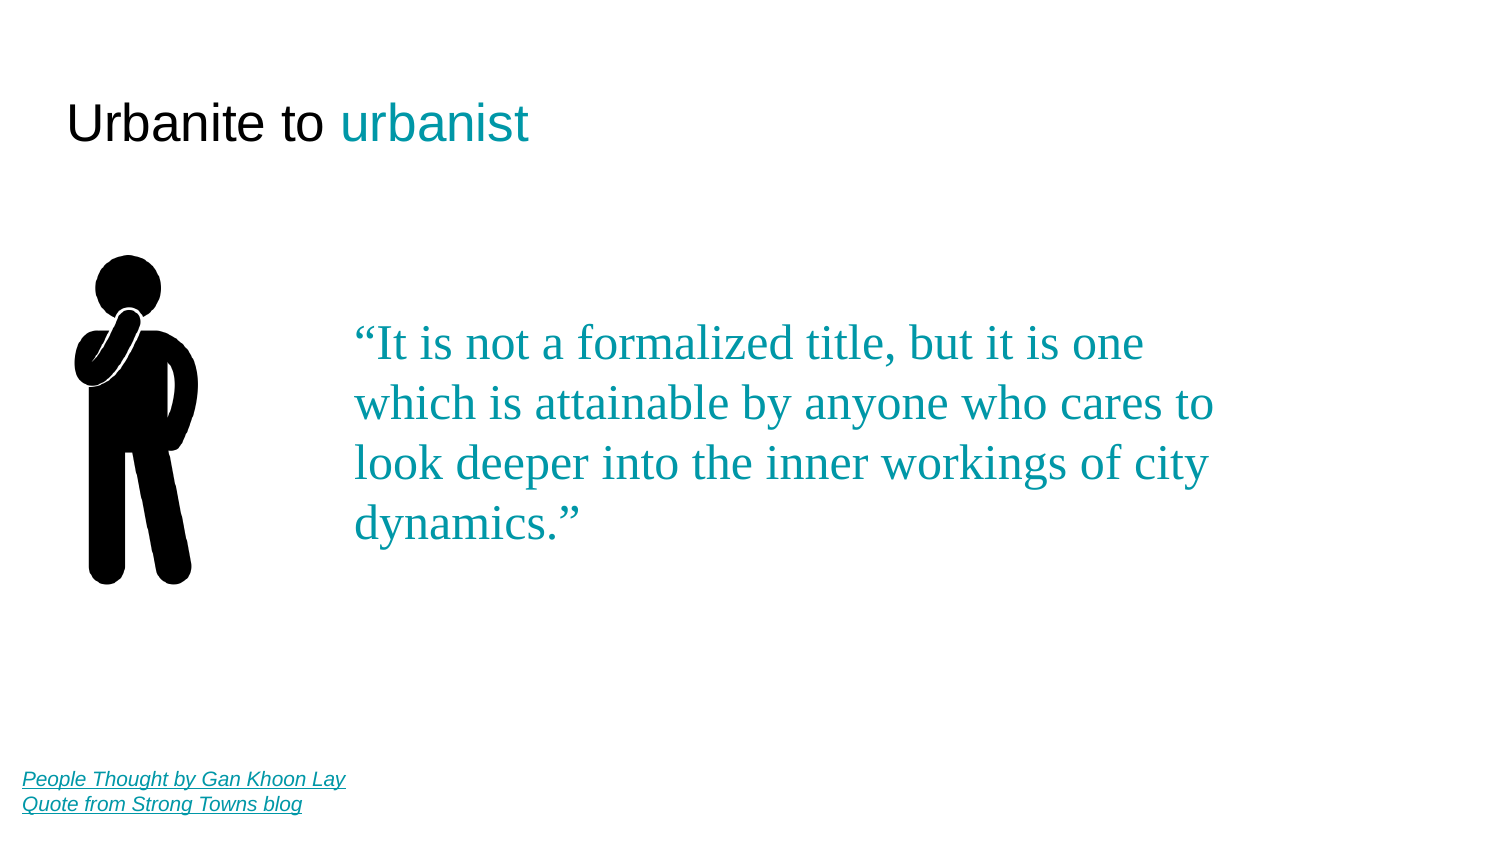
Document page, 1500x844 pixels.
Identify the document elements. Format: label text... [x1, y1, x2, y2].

text_box Quote from Strong Towns blog [7, 804, 498, 829]
title Urbanite to urbanist [51, 72, 1449, 167]
picture [65, 254, 214, 589]
text_box People Thought by Gan Khoon Lay [7, 753, 498, 804]
text_box “It is not a formalized title, but it is one which is attainable by anyone who cares to look deeper into the inner workings of city dynamics.” [339, 294, 1245, 565]
